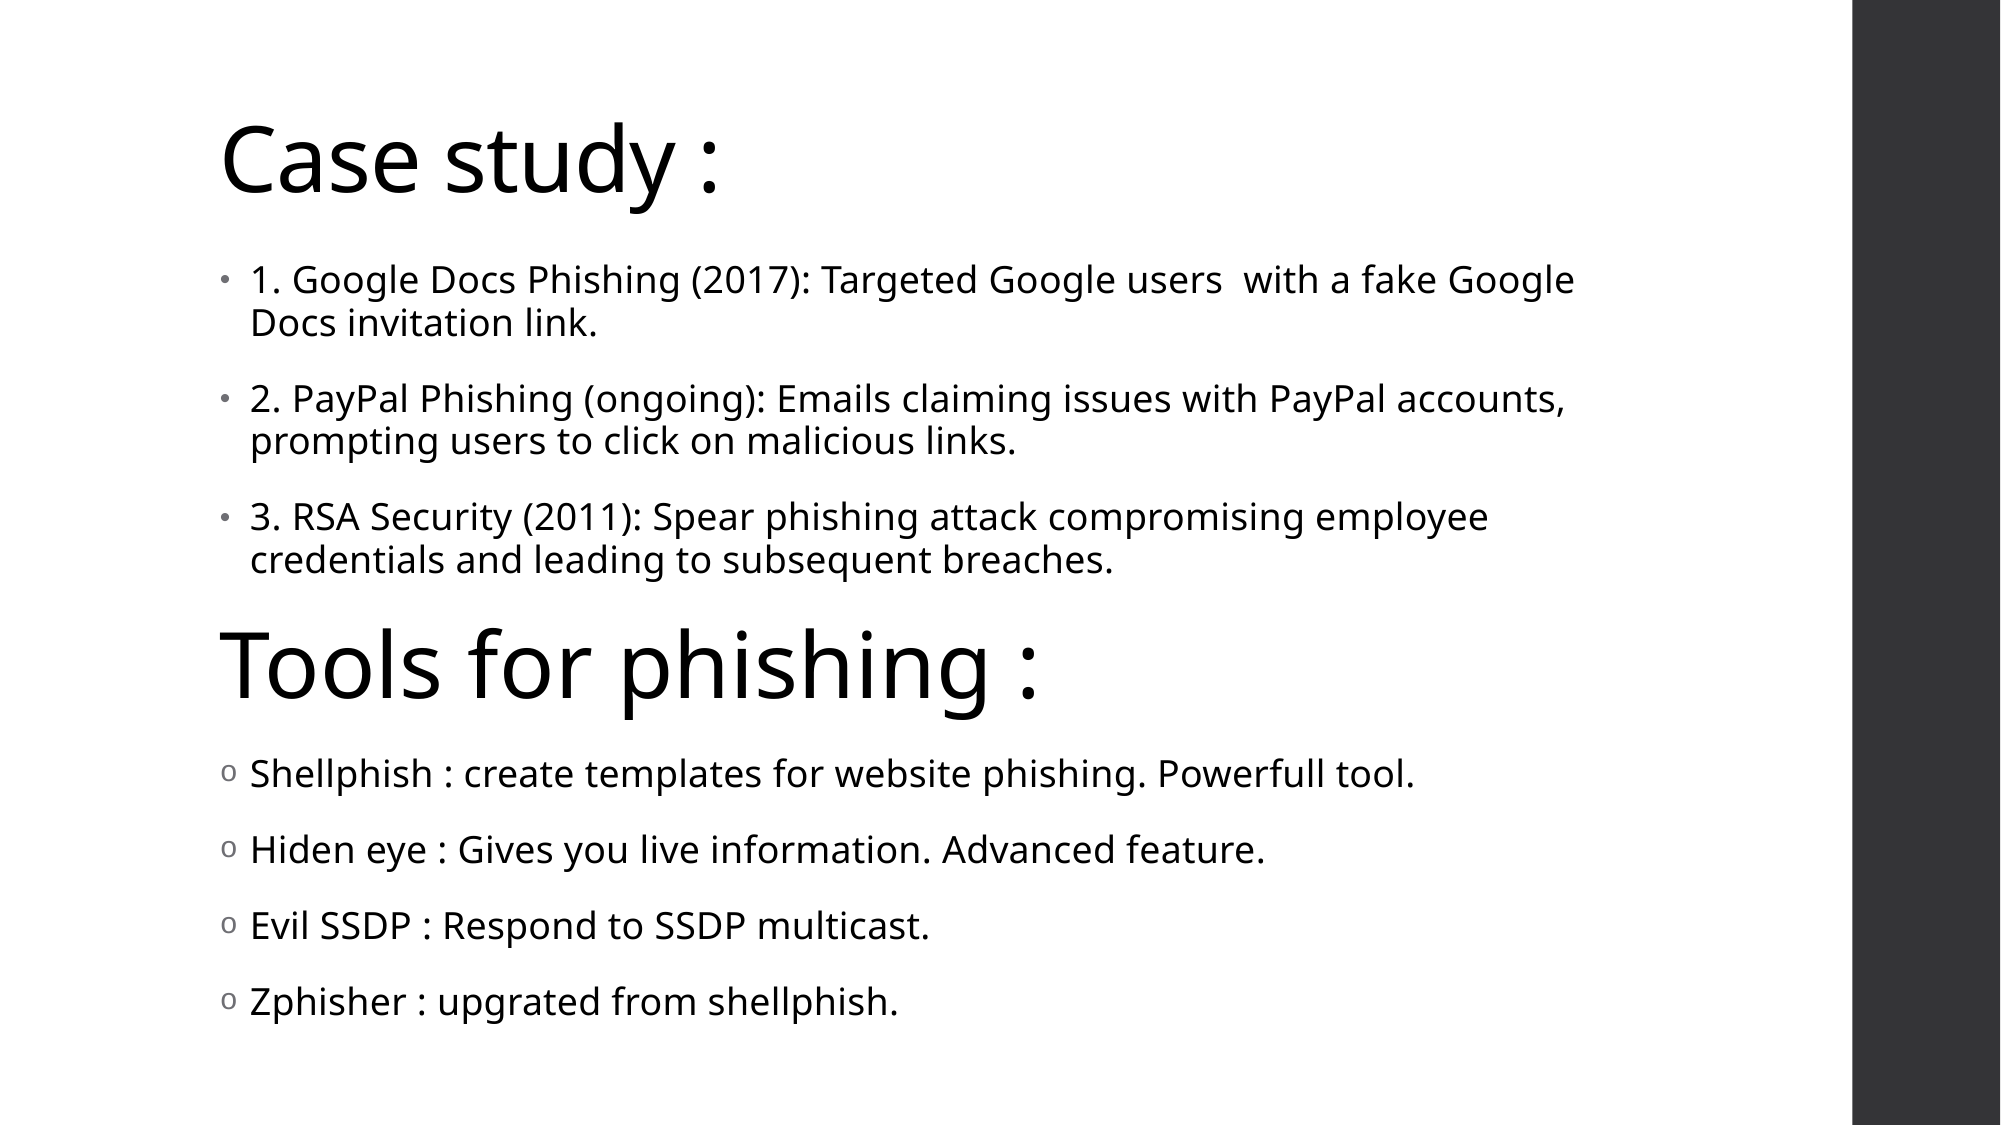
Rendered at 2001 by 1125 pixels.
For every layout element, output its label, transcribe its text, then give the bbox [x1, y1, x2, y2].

list 1. Google Docs Phishing (2017): Targeted Google users with a fake Google Docs invitation link. 2. PayPal Phishing (ongoing): Emails claiming issues with PayPal accounts, prompting users to click on malicious links. 3. RSA Security (2011): Spear phishing attack compromising employee credentials and leading to subsequent breaches. Tools for phishing : Shellphish : create templates for website phishing. Powerfull tool. Hiden eye : Gives you live information. Advanced feature. Evil SSDP : Respond to SSDP multicast. Zphisher : upgrated from shellphish. [204, 251, 1615, 1091]
title Case study : [204, 2, 1795, 220]
